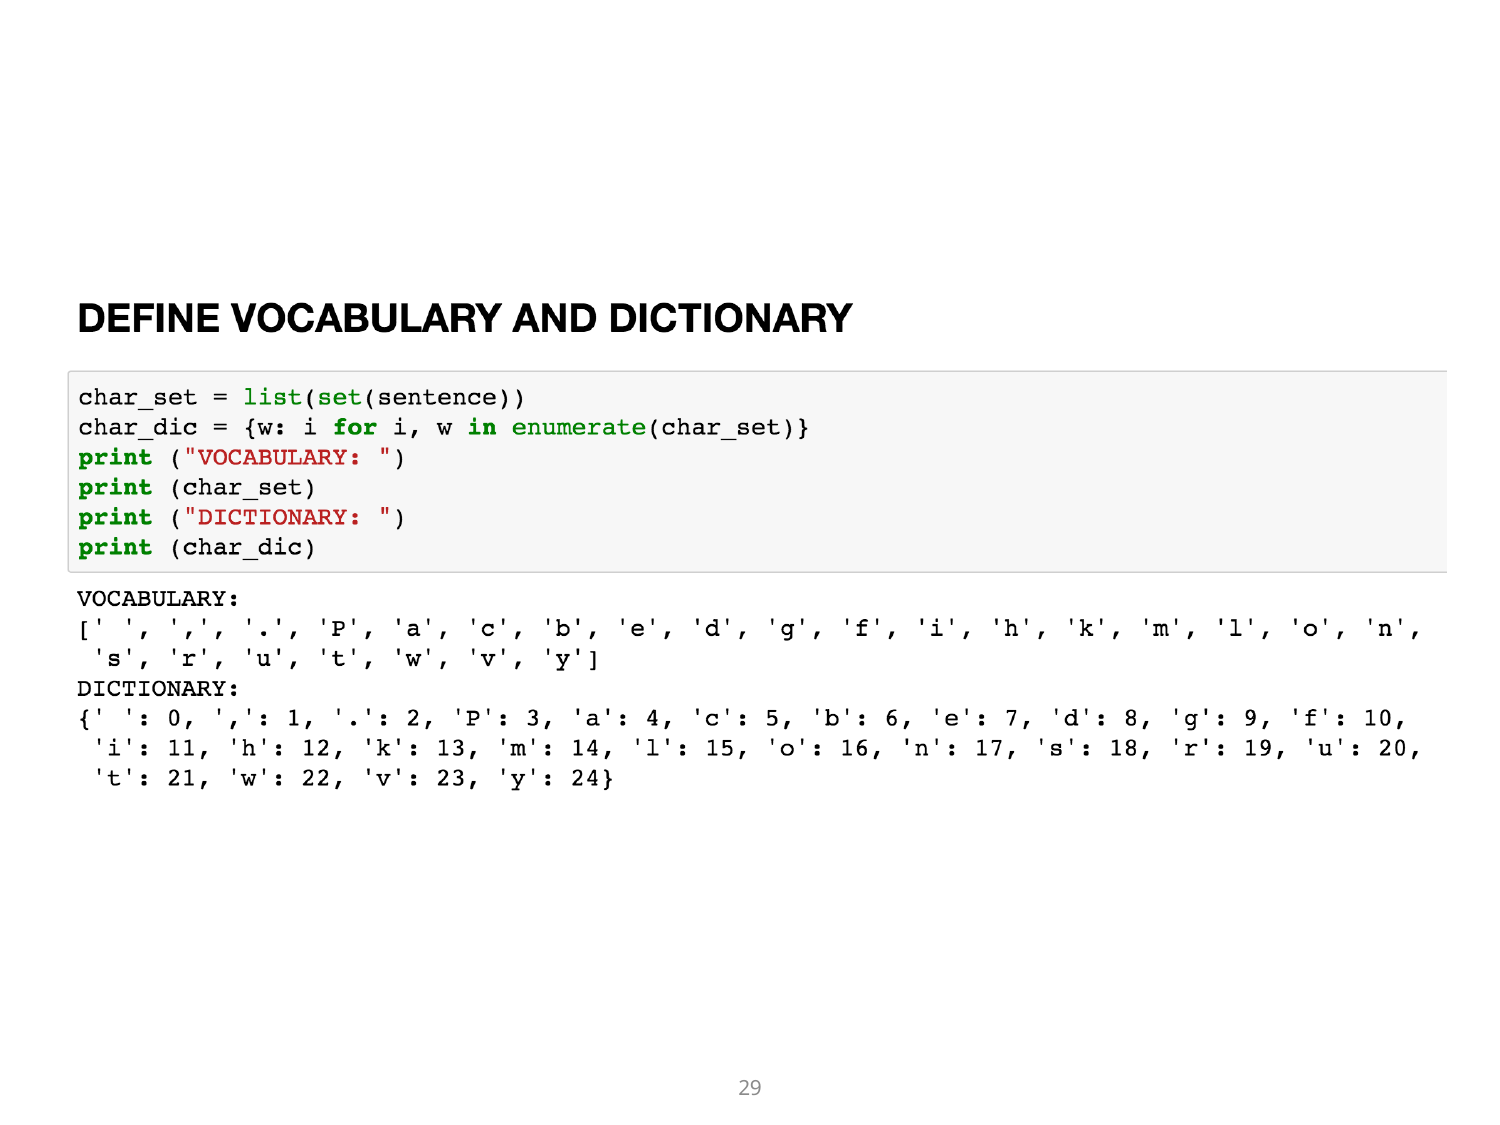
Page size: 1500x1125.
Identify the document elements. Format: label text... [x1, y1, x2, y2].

slide_number 29 [575, 1058, 925, 1119]
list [52, 283, 1448, 818]
